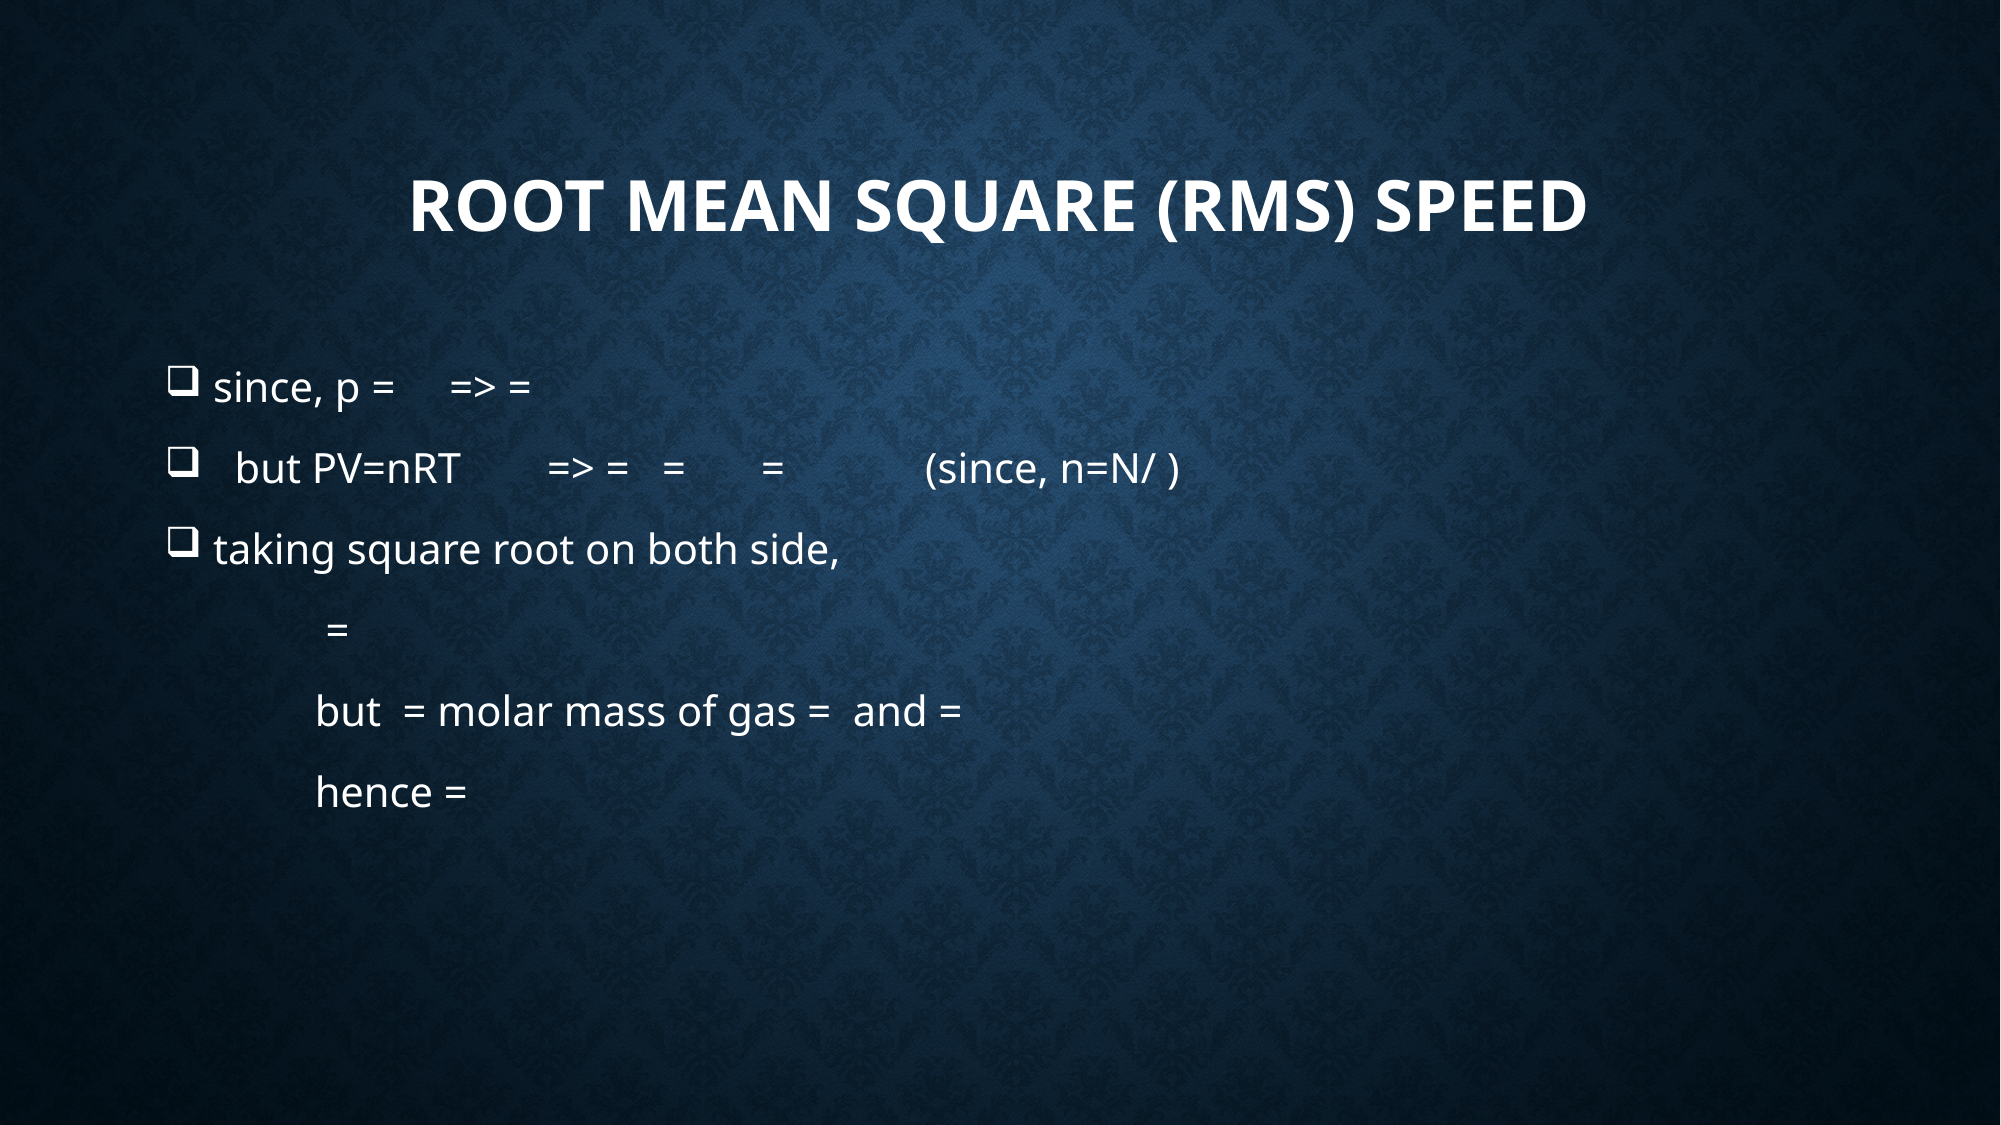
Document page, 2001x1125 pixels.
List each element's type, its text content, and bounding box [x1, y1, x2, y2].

title Root Mean Square (rms) Speed [149, 99, 1849, 318]
